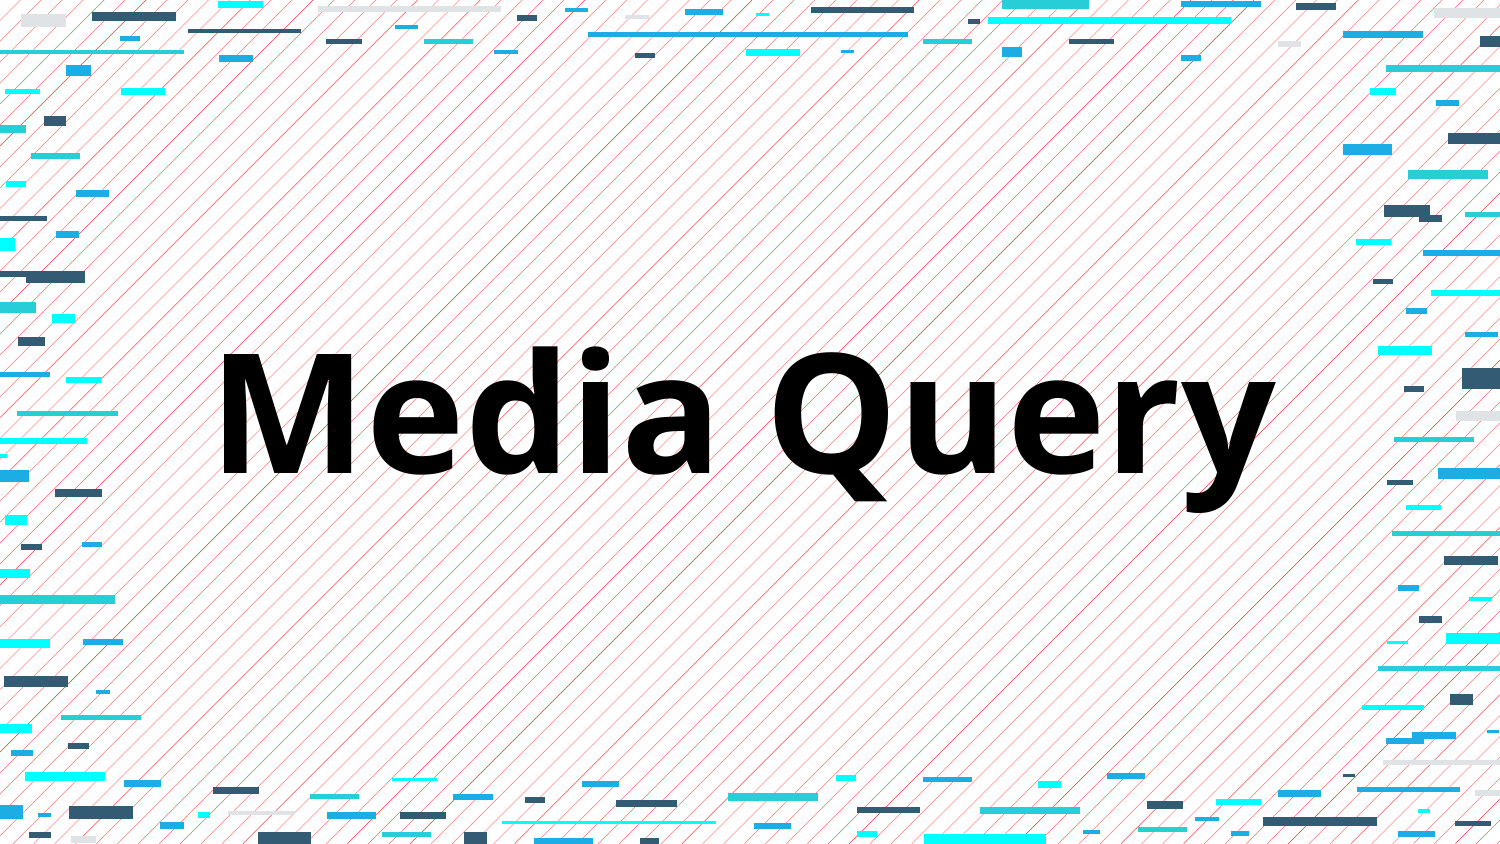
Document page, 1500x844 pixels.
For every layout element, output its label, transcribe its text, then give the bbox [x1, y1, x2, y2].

subtitle Media Query [96, 340, 1368, 474]
